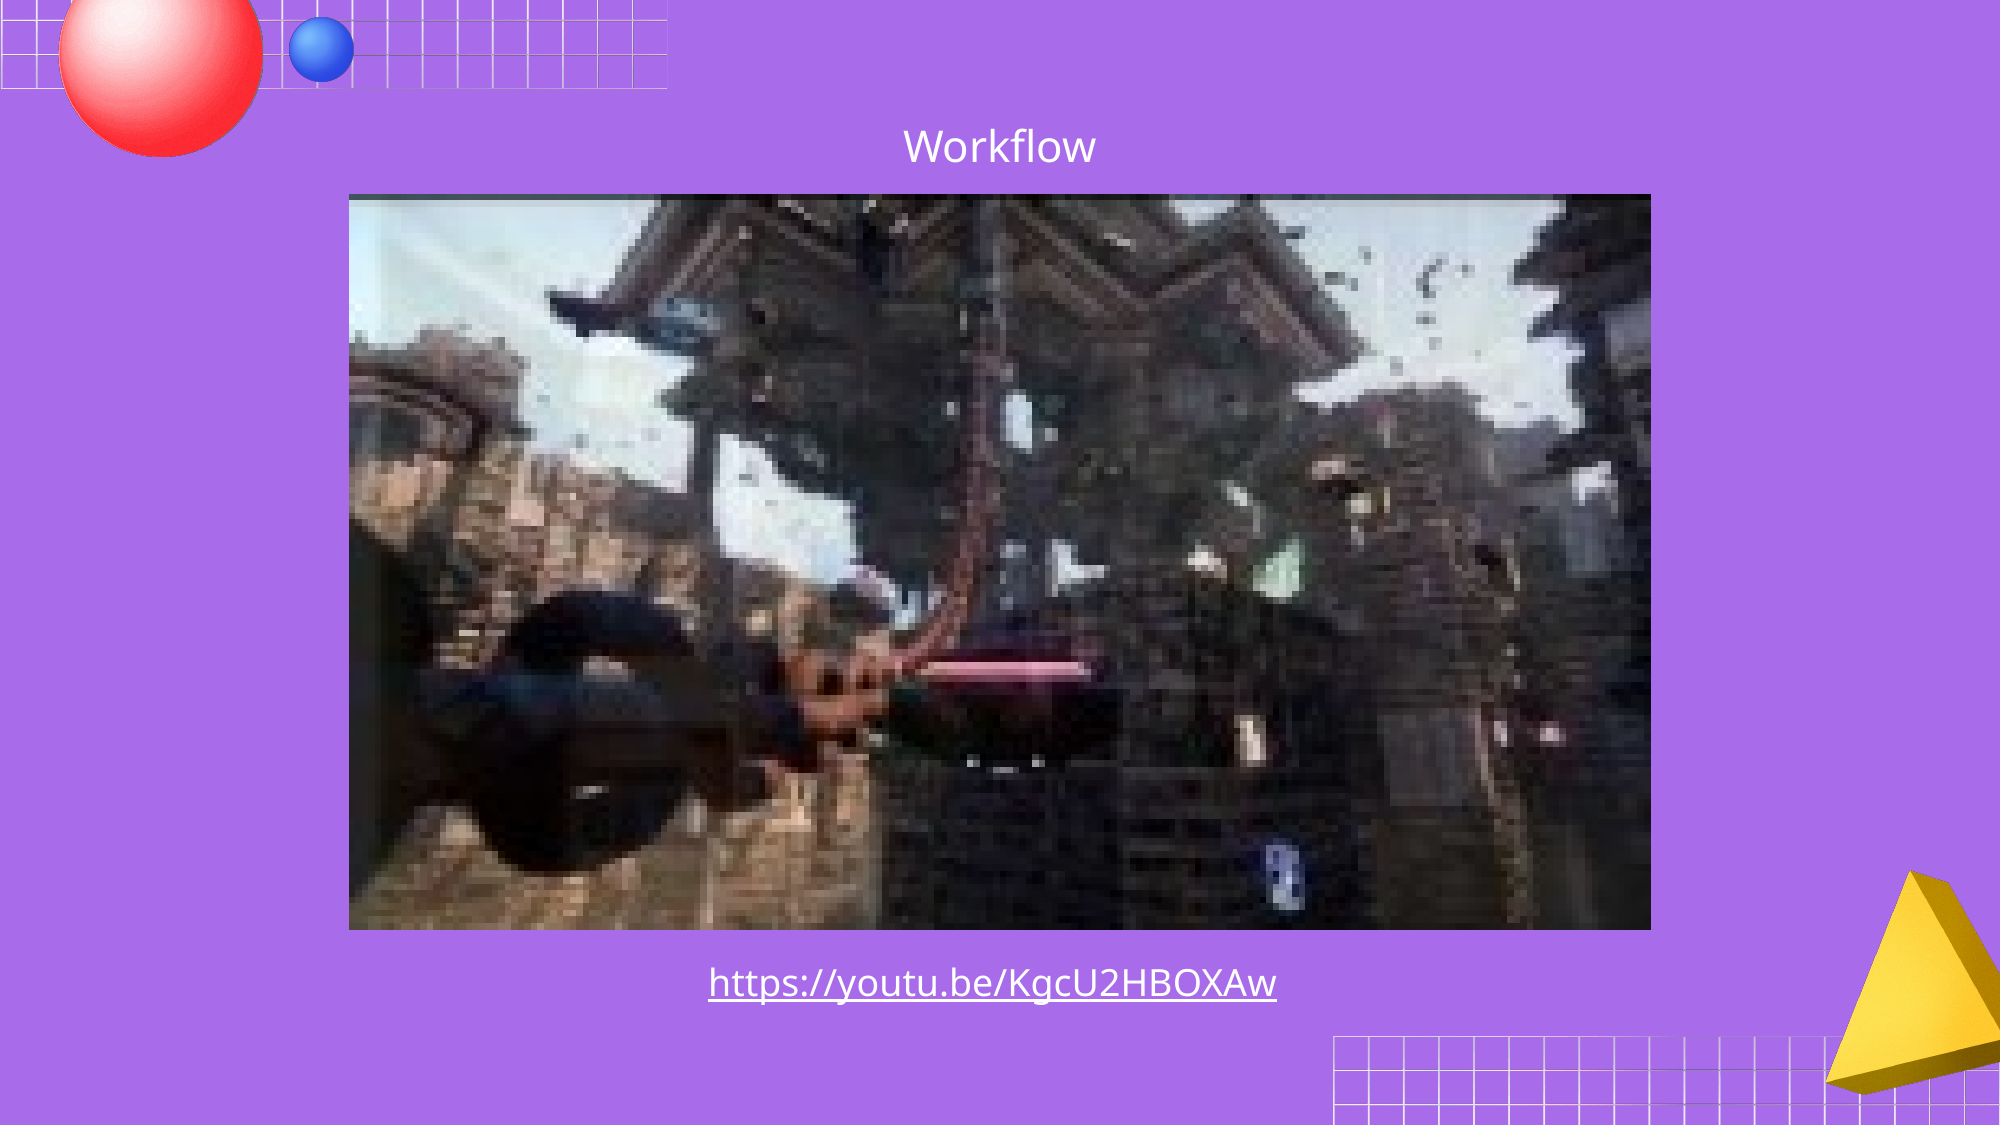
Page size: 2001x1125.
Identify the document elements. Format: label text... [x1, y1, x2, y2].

picture [0, 0, 668, 157]
picture [1332, 870, 2000, 1125]
text_box https://youtu.be/KgcU2HBOXAw [693, 951, 1307, 1018]
text_box Workflow [470, 112, 1530, 177]
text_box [348, 194, 1652, 931]
